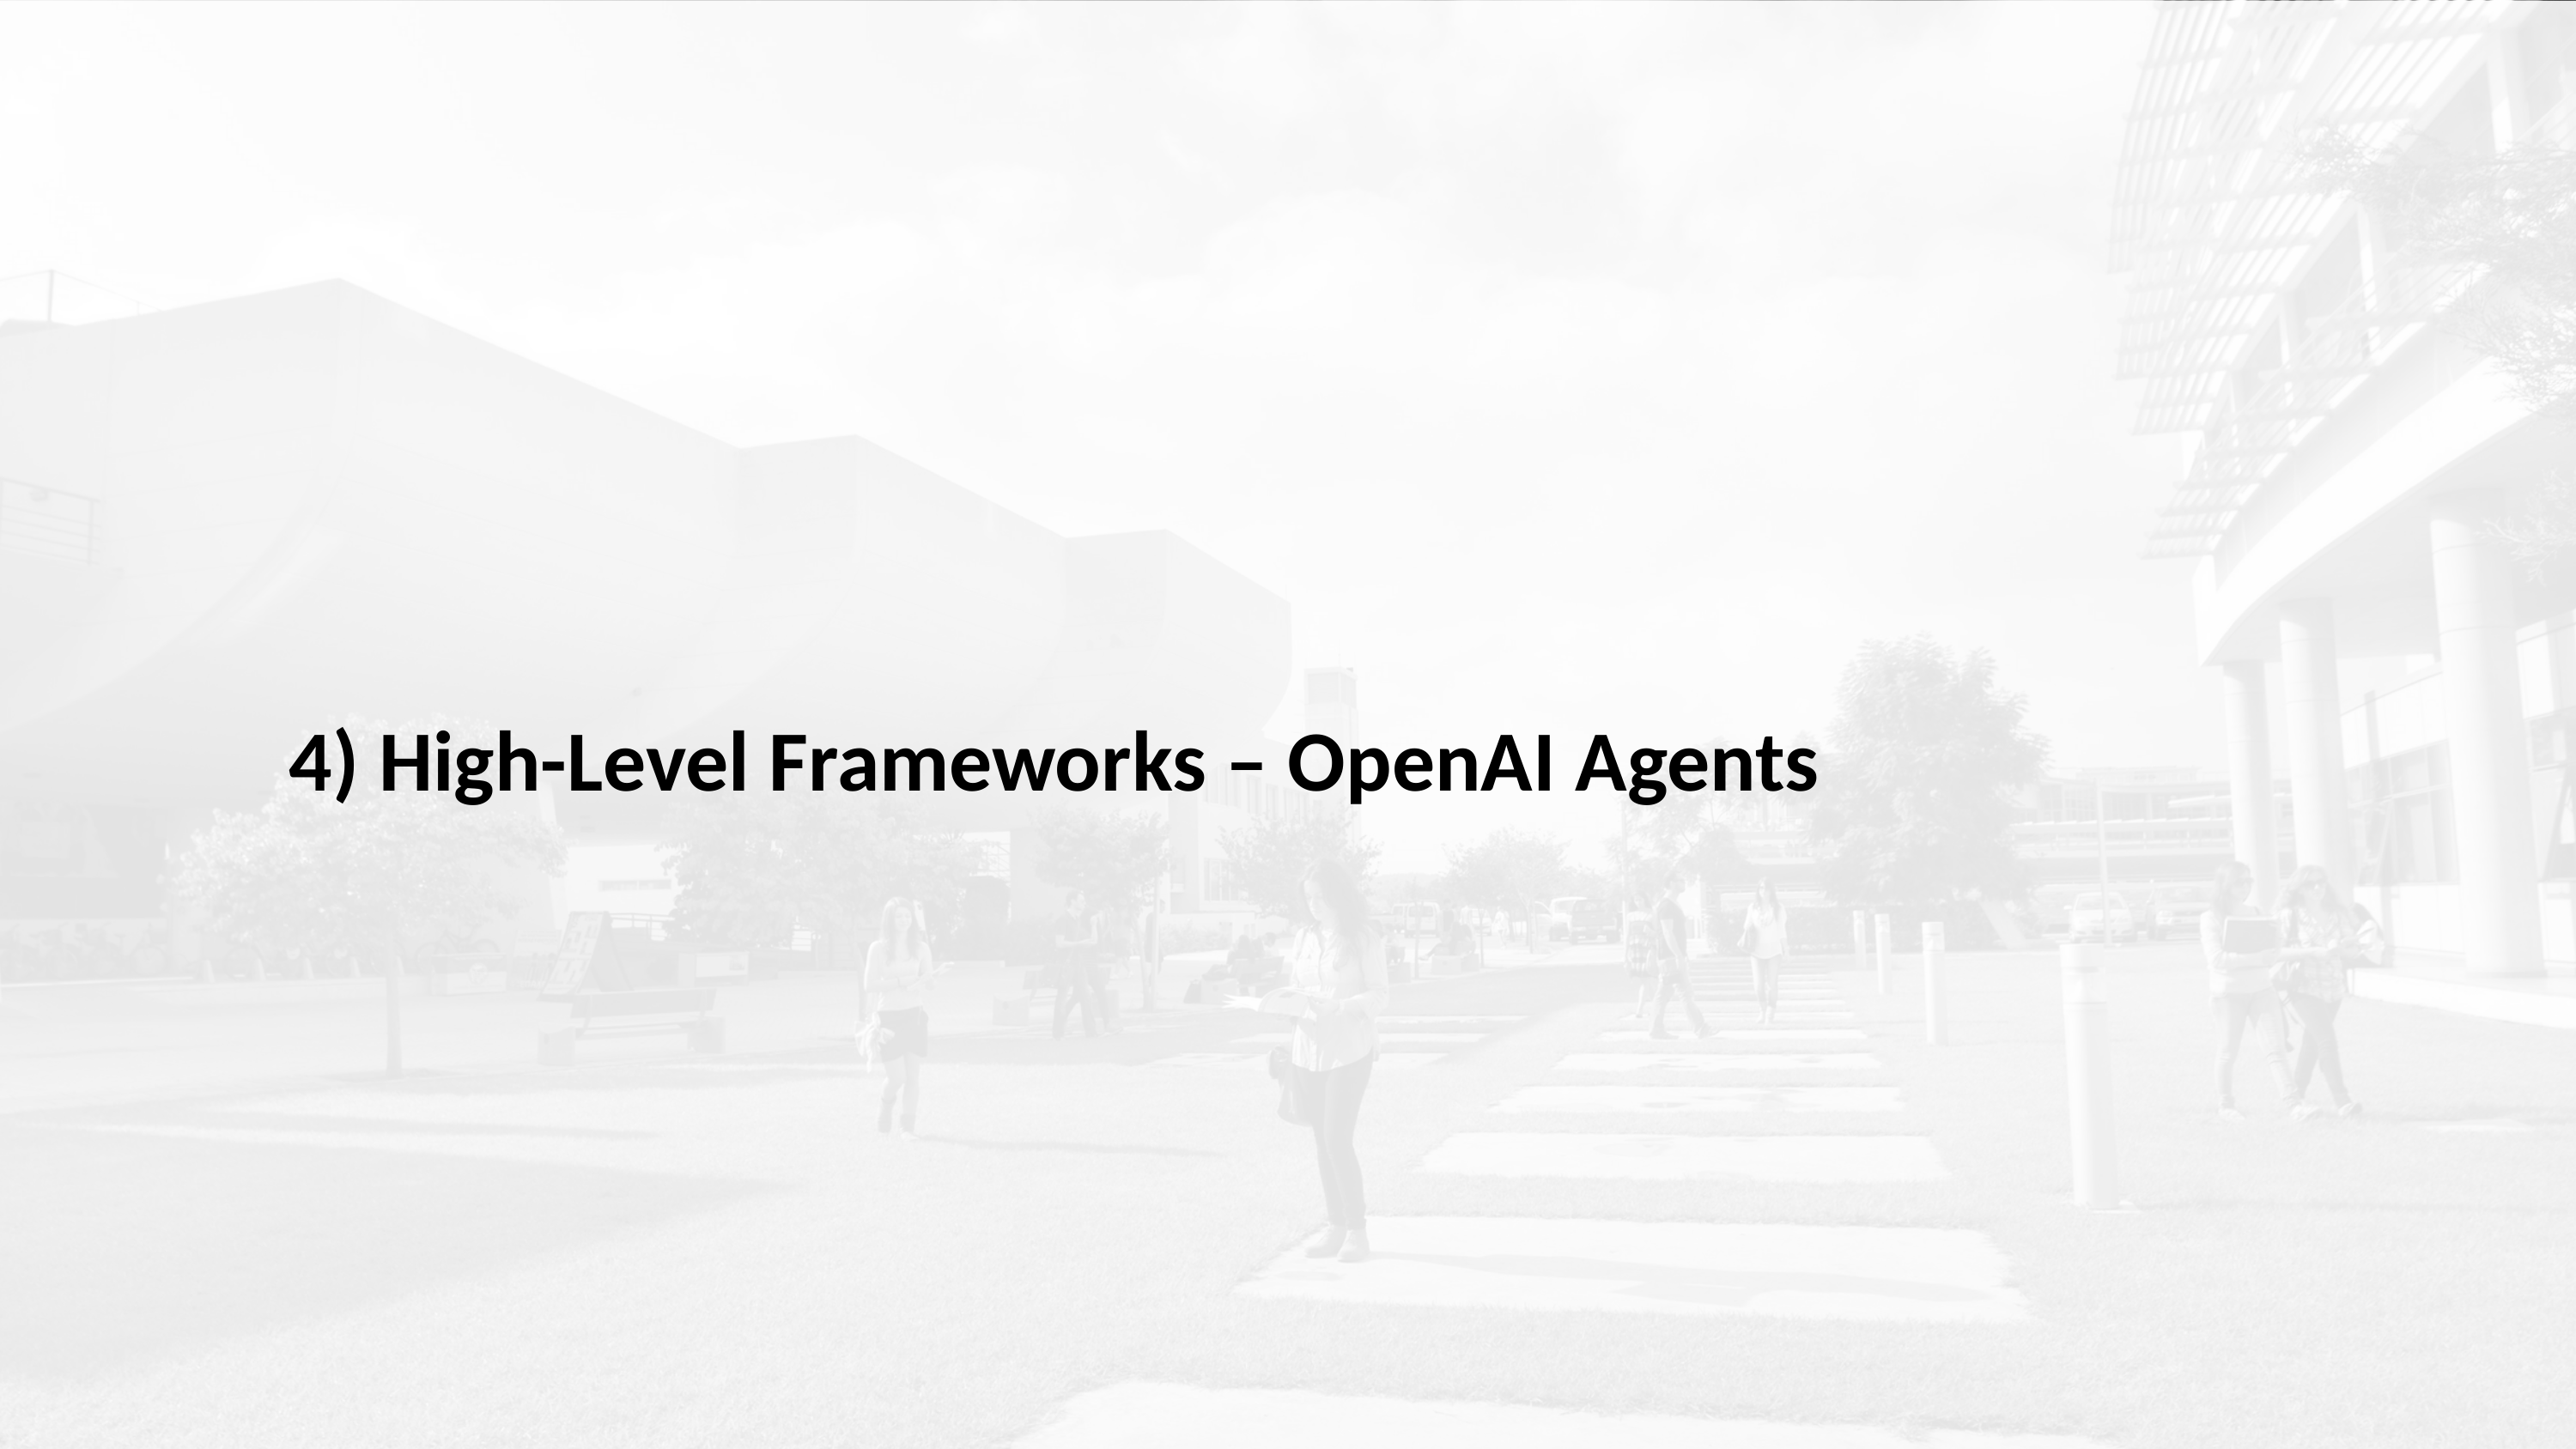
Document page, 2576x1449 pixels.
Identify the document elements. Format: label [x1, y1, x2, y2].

text_box [1417, 425, 2187, 1075]
text_box [0, 0, 2576, 1449]
